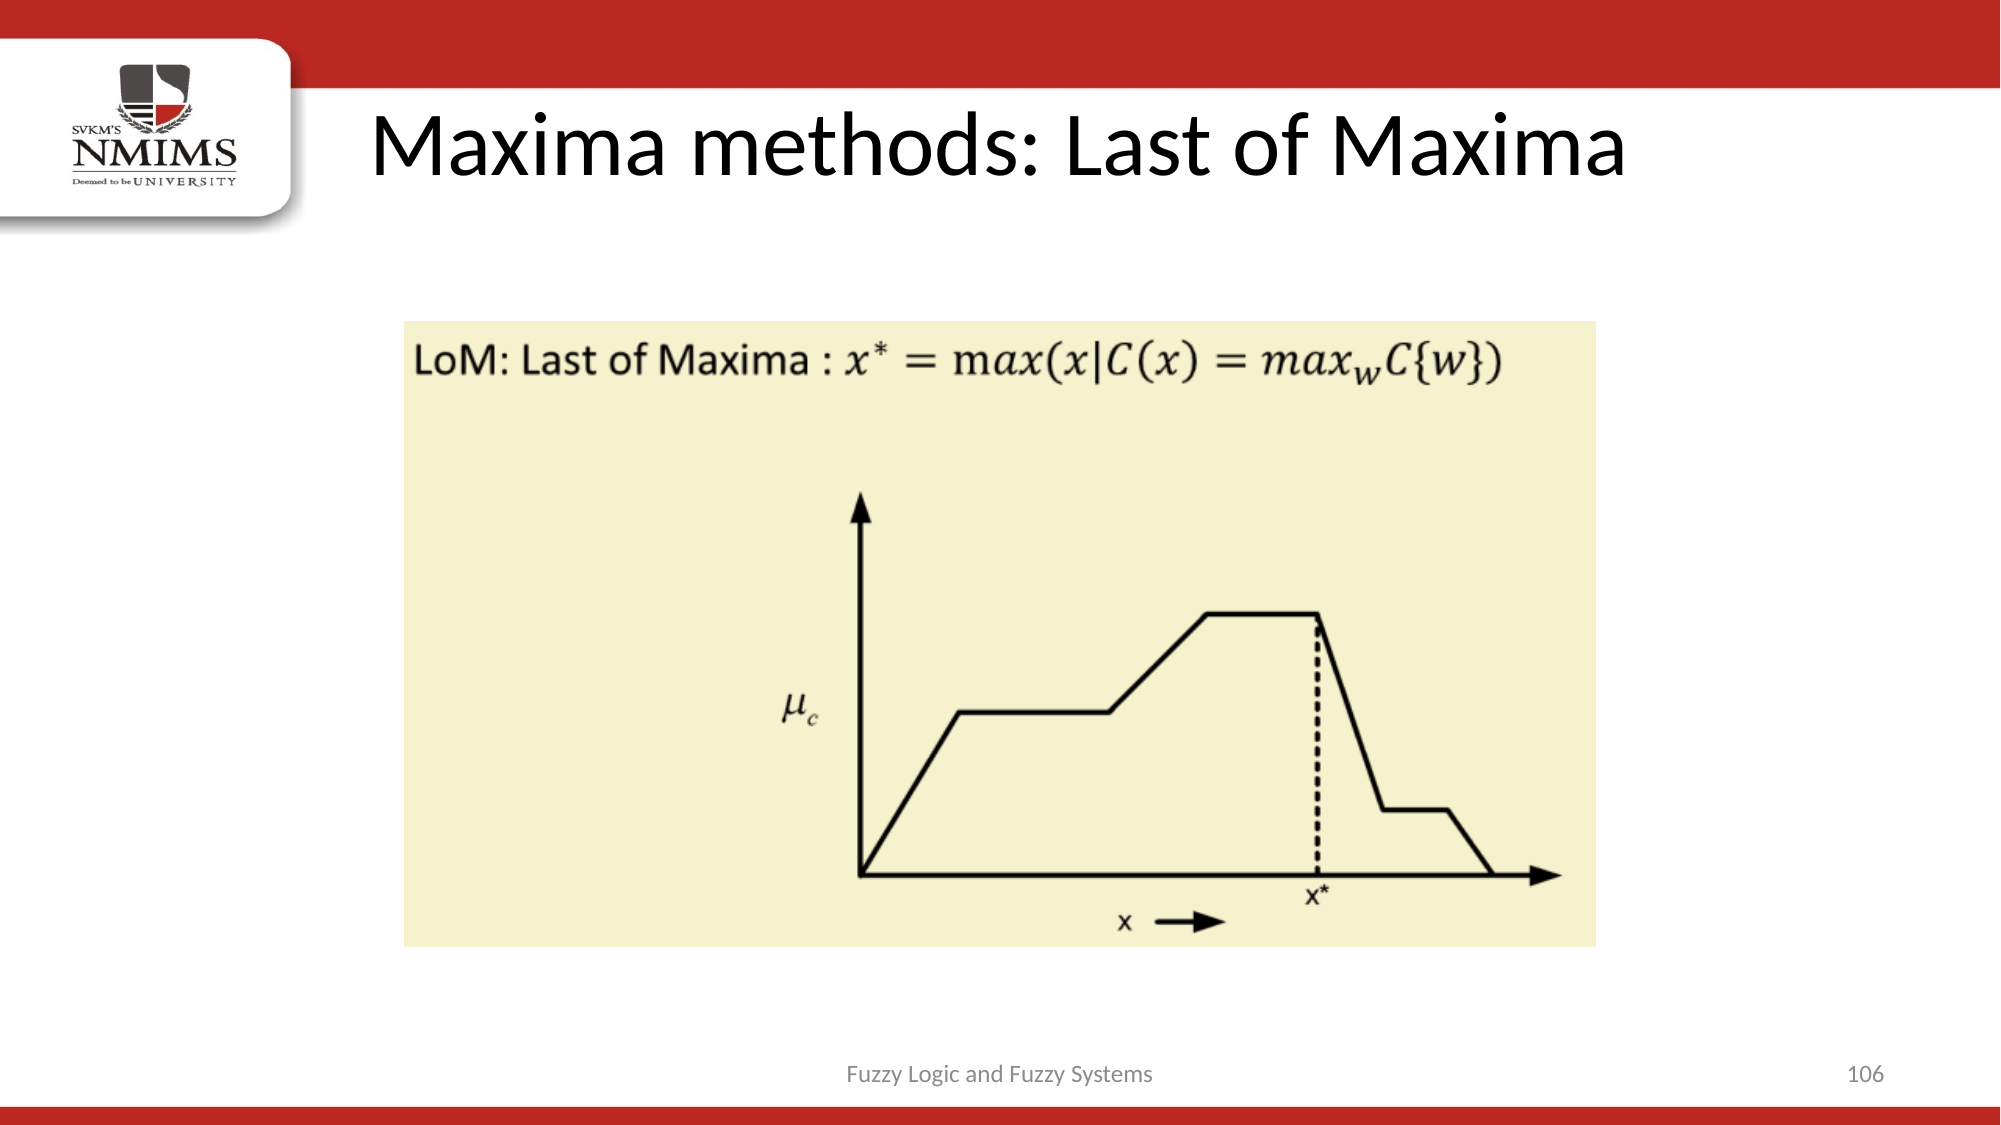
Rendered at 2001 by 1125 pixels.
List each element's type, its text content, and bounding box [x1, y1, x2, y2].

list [404, 320, 1596, 947]
slide_number 106 [1433, 1042, 1900, 1103]
title Maxima methods: Last of Maxima [99, 45, 1900, 233]
footer Fuzzy Logic and Fuzzy Systems [683, 1042, 1317, 1103]
picture [0, 0, 2001, 1125]
